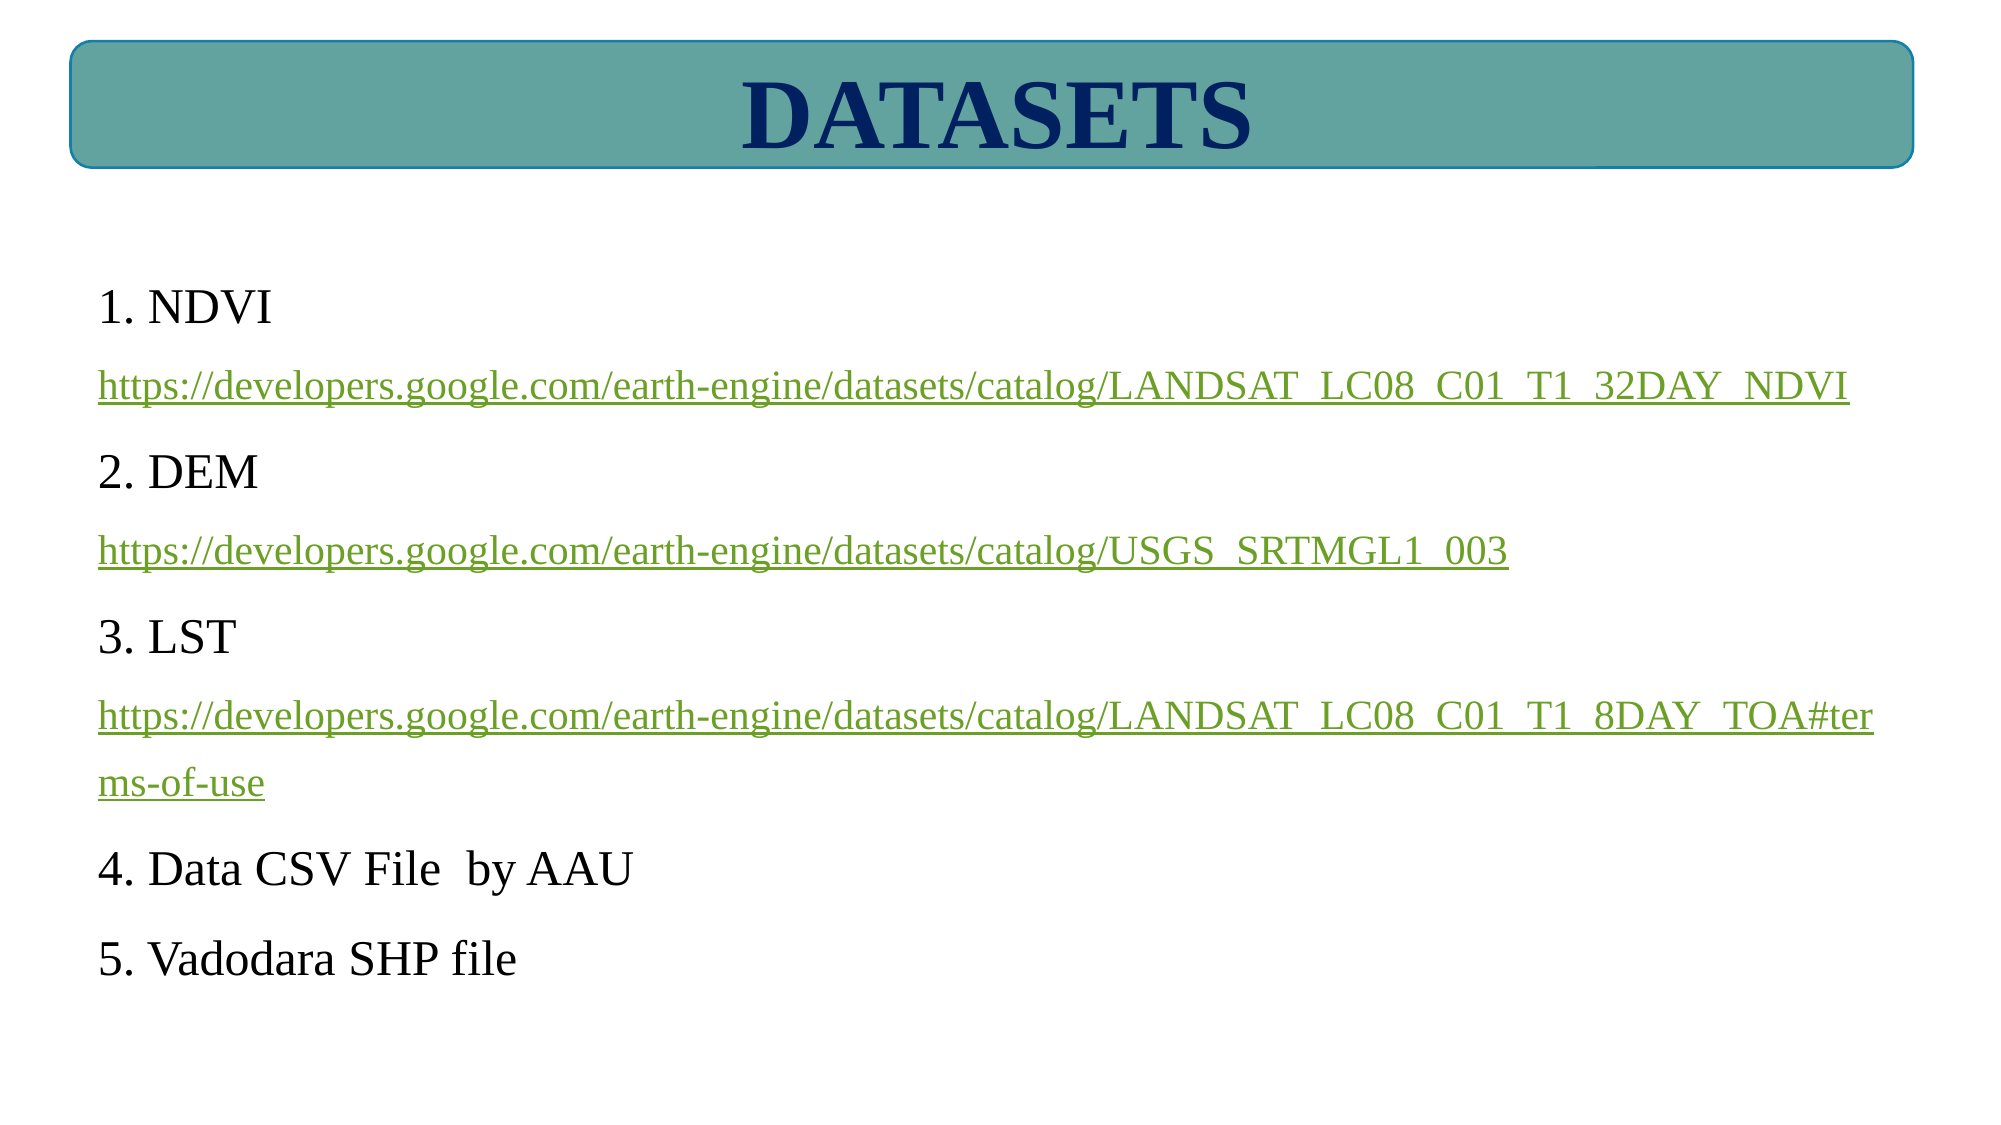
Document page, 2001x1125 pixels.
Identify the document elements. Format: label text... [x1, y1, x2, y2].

text_box 1. NDVI https://developers.google.com/earth-engine/datasets/catalog/LANDSAT_LC08_C01_T1_32DAY_NDVI 2. DEM https://developers.google.com/earth-engine/datasets/catalog/USGS_SRTMGL1_003 3. LST https://developers.google.com/earth-engine/datasets/catalog/LANDSAT_LC08_C01_T1_8DAY_TOA#terms-of-use 4. Data CSV File by AAU 5. Vadodara SHP file [83, 235, 1917, 926]
text_box [69, 42, 82, 167]
text_box DATASETS [82, 41, 1914, 176]
